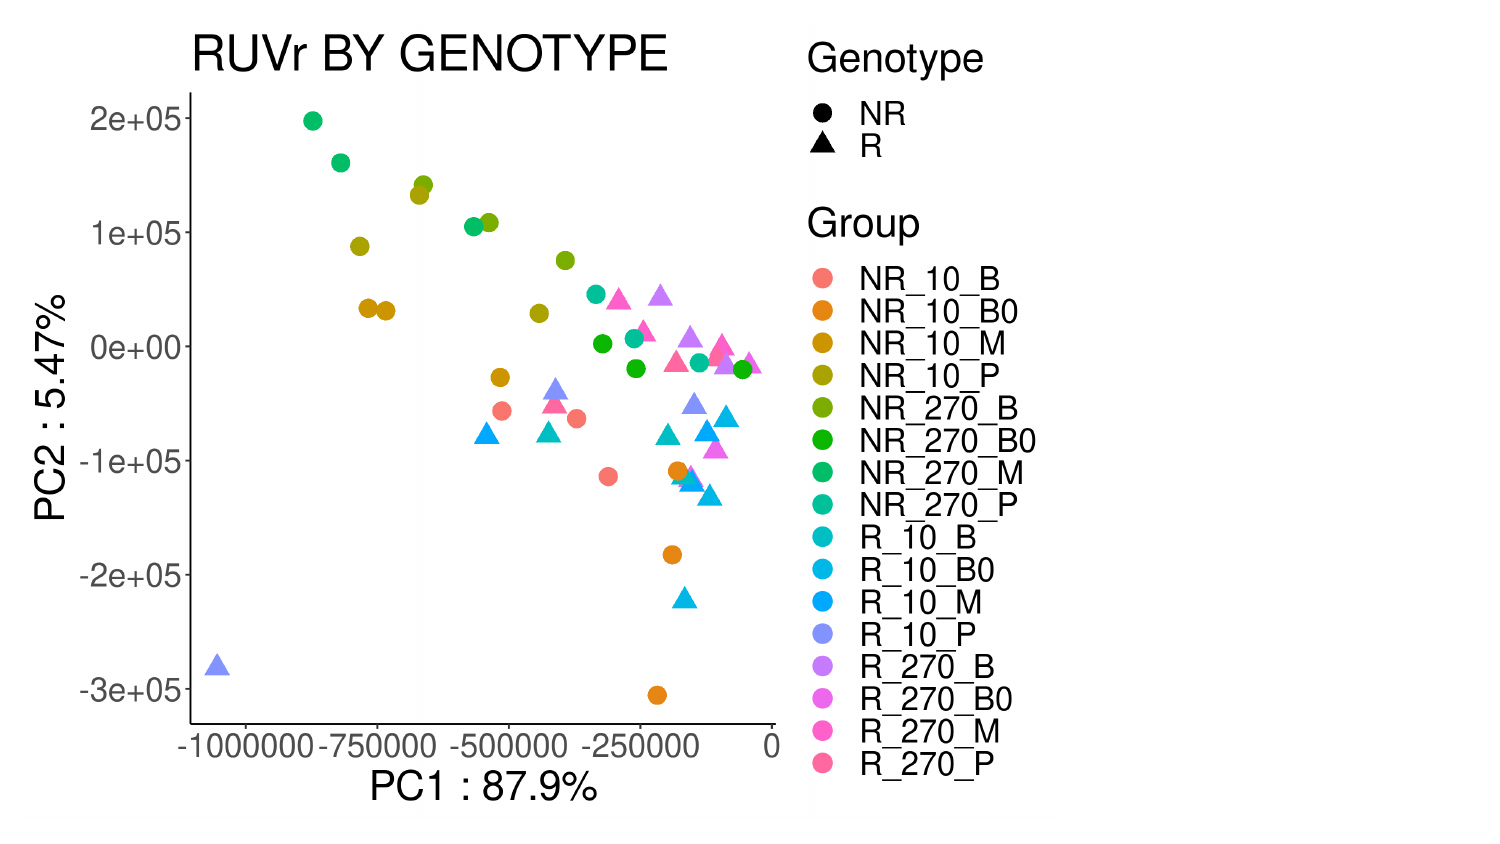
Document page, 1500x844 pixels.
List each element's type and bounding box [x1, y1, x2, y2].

picture [24, 24, 1058, 819]
